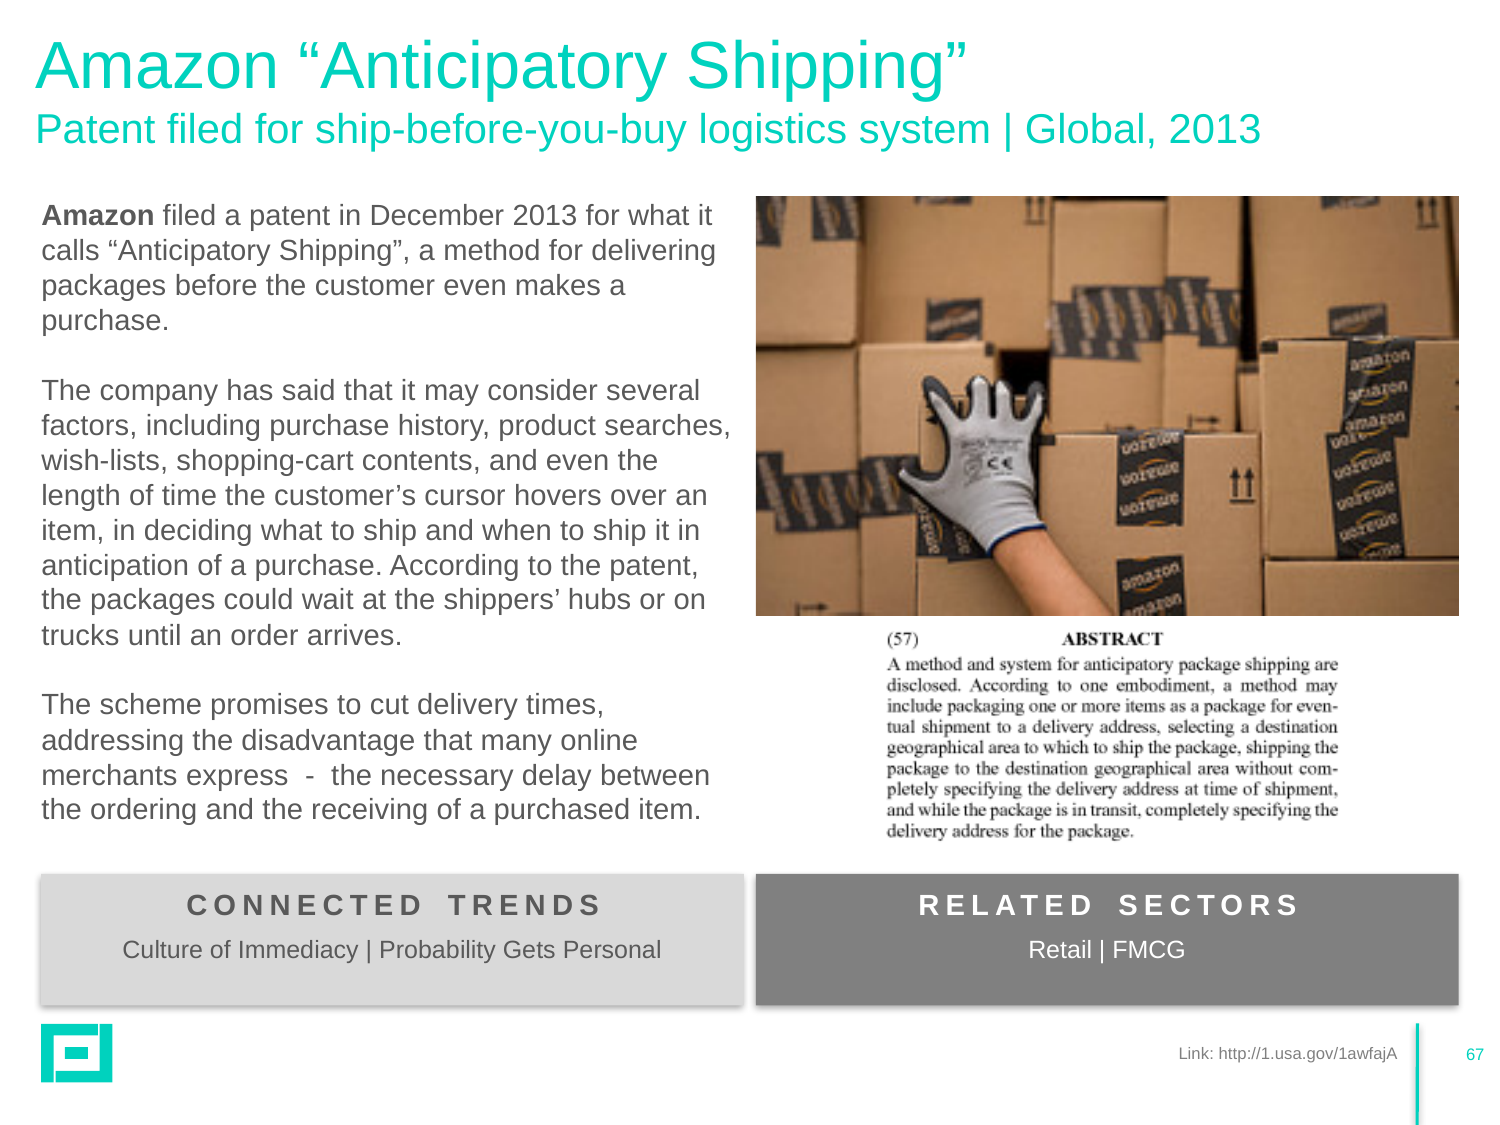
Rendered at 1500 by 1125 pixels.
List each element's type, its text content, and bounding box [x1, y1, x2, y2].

list Patent filed for ship-before-you-buy logistics system | Global, 2013 [20, 99, 1459, 161]
text_box CONNECTED TRENDS Culture of Immediacy | Probability Gets Personal [40, 873, 745, 1006]
picture [882, 621, 1371, 853]
picture [755, 196, 1459, 616]
list Link: http://1.usa.gov/1awfajA [112, 1040, 1414, 1073]
title Amazon “Anticipatory Shipping” [20, 23, 1459, 99]
text_box RELATED SECTORS Retail | FMCG [755, 873, 1459, 1006]
list Amazon filed a patent in December 2013 for what it calls “Anticipatory Shipping”, a method for delivering packages before the customer even makes a purchase. The company has said that it may consider several factors, including purchase history, product searches, wish-lists, shopping-cart contents, and even the length of time the customer’s cursor hovers over an item, in deciding what to ship and when to ship it in anticipation of a purchase. According to the patent, the packages could wait at the shippers’ hubs or on trucks until an order arrives. The scheme promises to cut delivery times, addressing the disadvantage that many online merchants express - the necessary delay between the ordering and the receiving of a purchased item. [41, 196, 744, 873]
